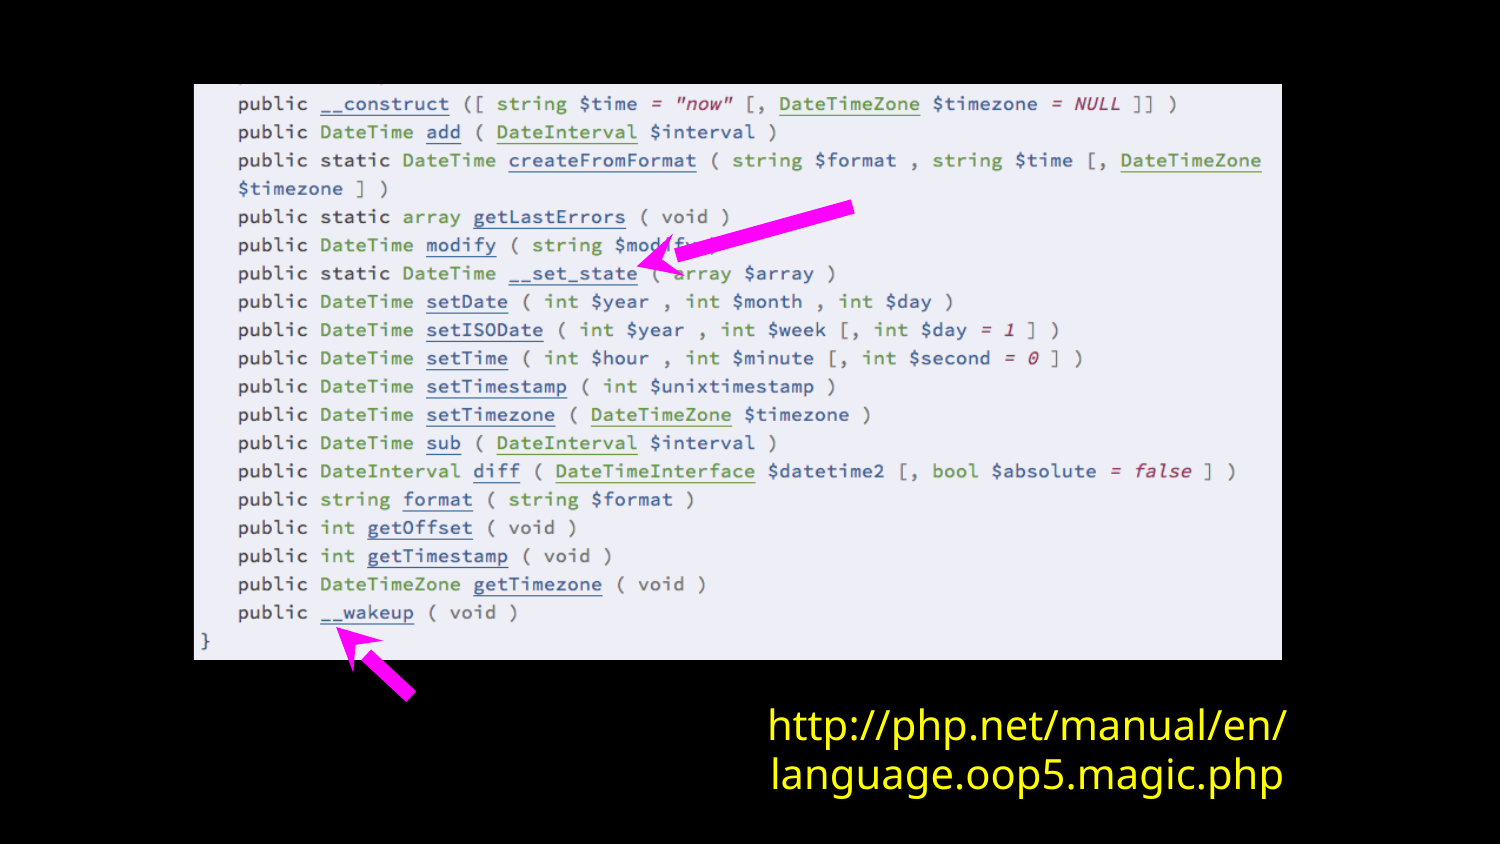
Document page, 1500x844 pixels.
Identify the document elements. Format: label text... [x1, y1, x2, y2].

picture [193, 84, 1283, 660]
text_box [335, 626, 412, 697]
text_box http://php.net/manual/en/language.oop5.magic.php [587, 698, 1468, 799]
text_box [636, 206, 854, 267]
